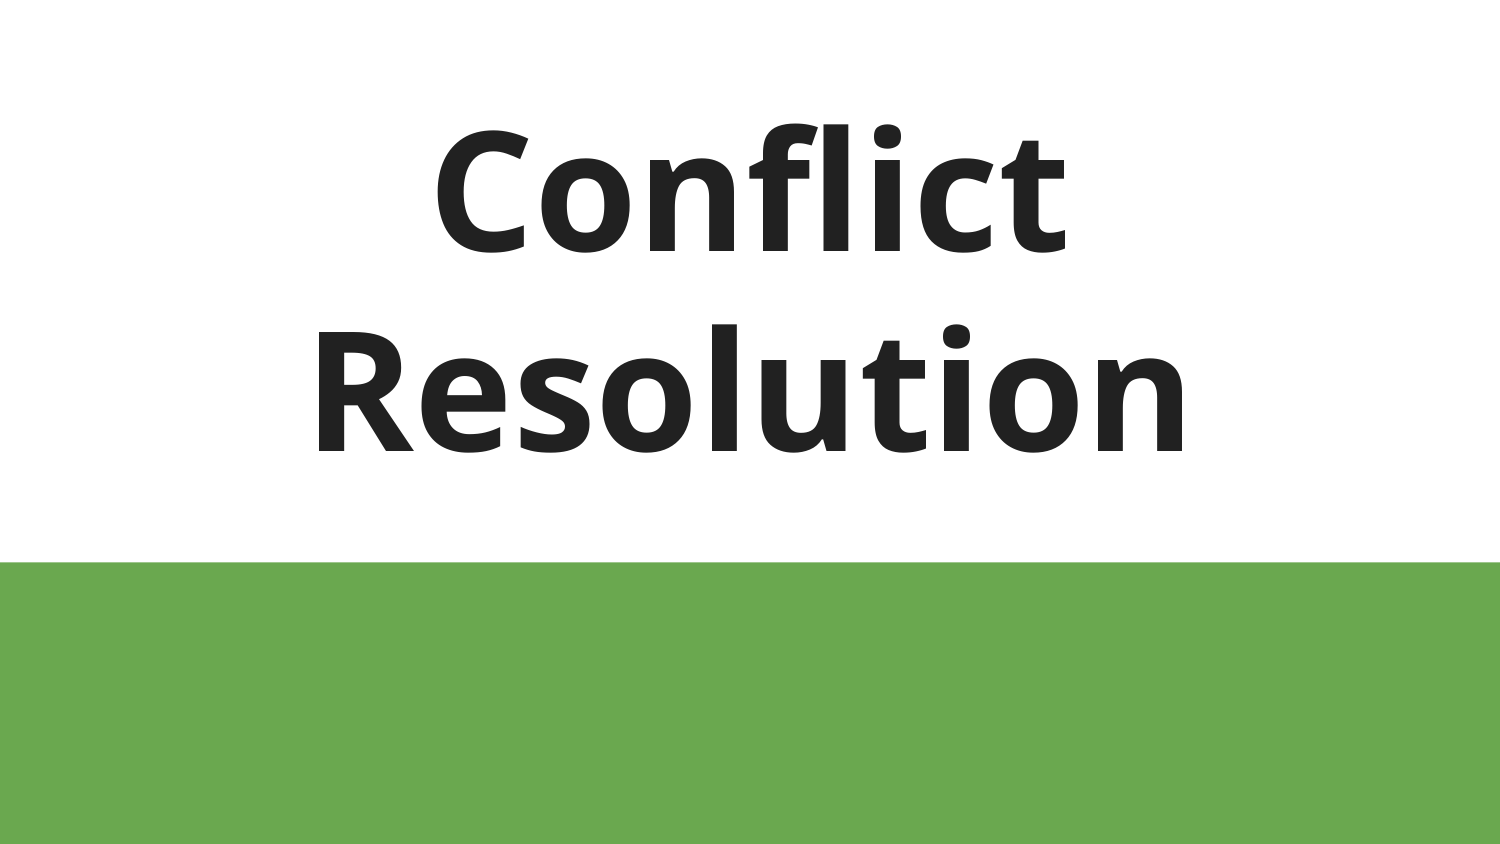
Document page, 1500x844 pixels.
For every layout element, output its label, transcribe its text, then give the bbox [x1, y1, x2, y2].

title Conflict Resolution [51, 64, 1449, 506]
